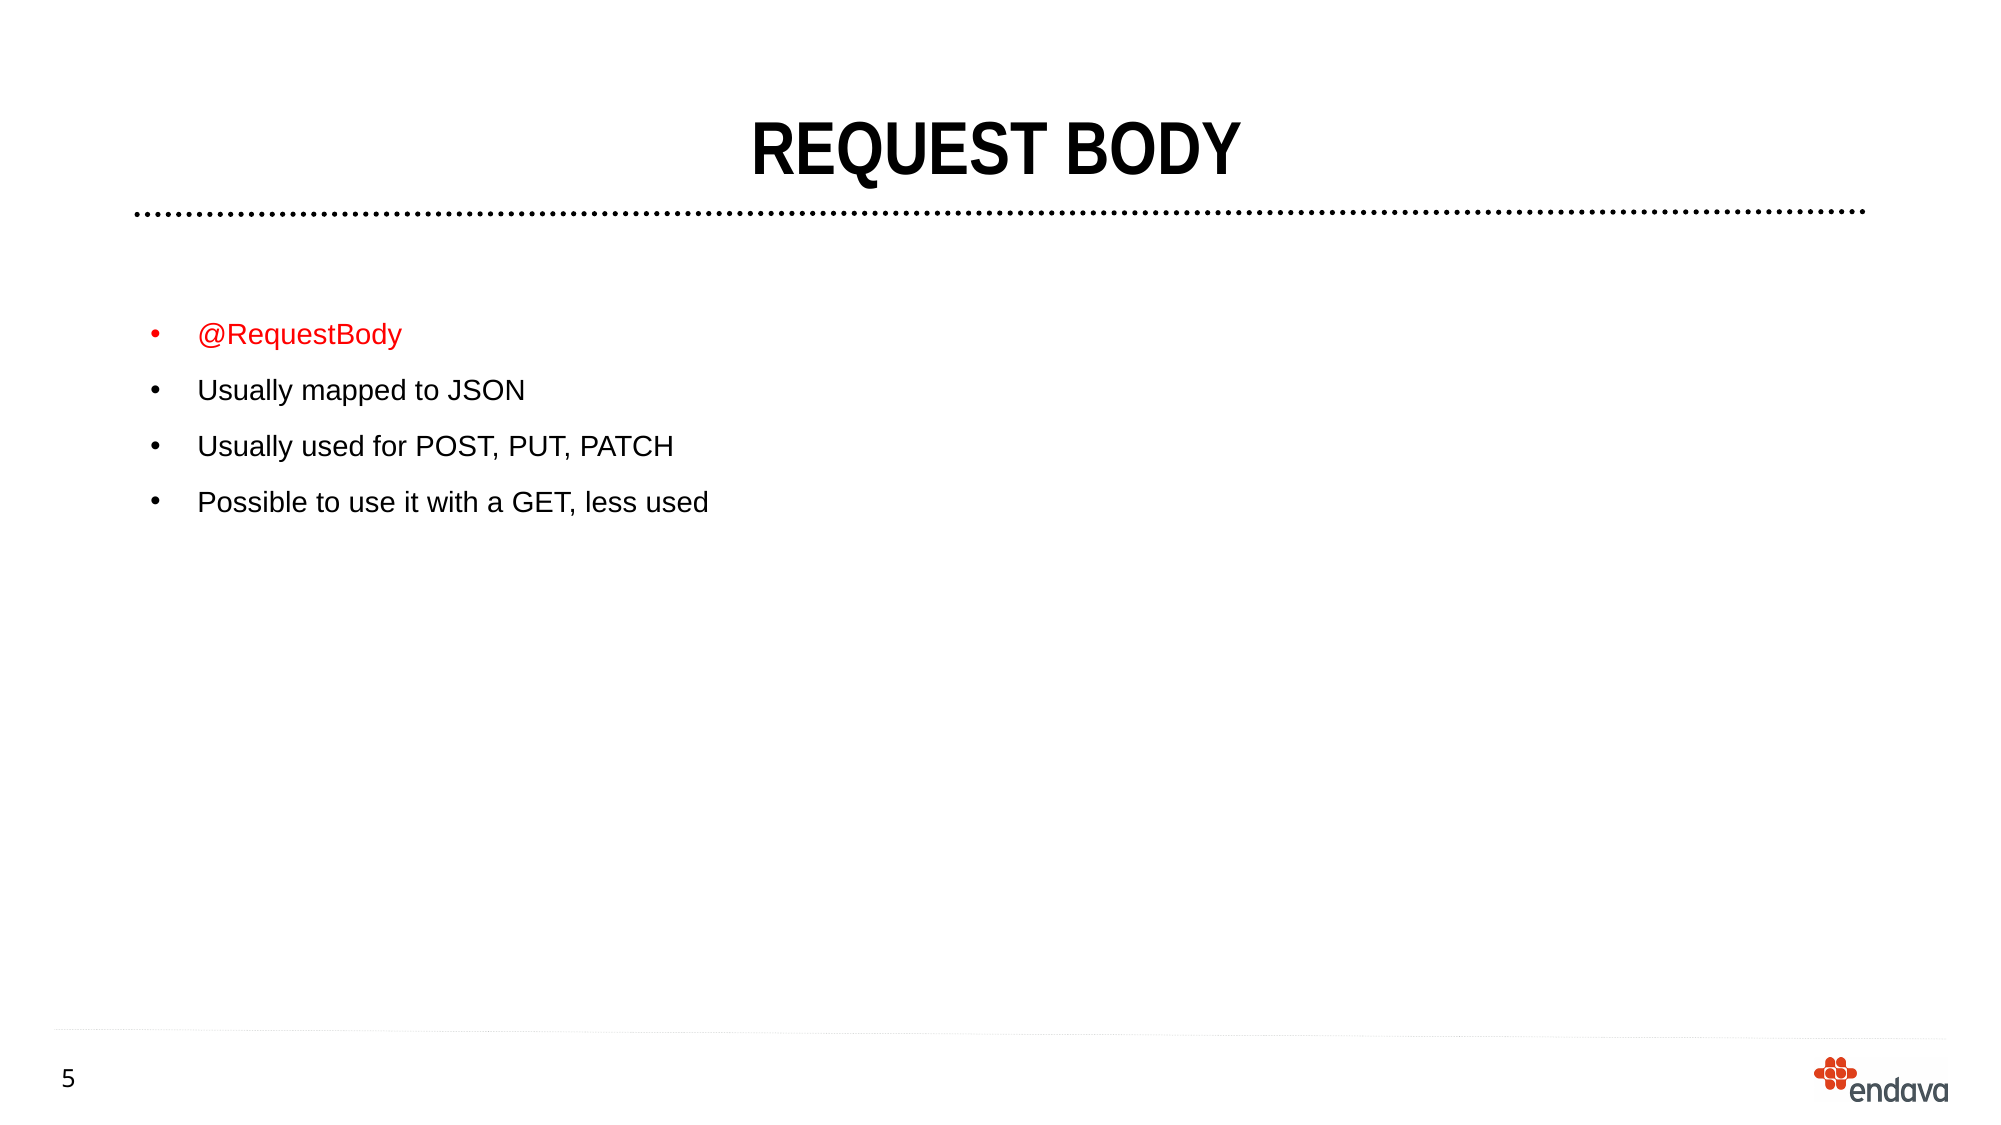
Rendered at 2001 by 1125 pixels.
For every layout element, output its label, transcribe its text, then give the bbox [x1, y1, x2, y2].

picture [1814, 1057, 1948, 1102]
title Request body [198, 26, 1812, 195]
text_box @RequestBody Usually mapped to JSON Usually used for POST, PUT, PATCH Possible to use it with a GET, less used [150, 308, 1128, 693]
